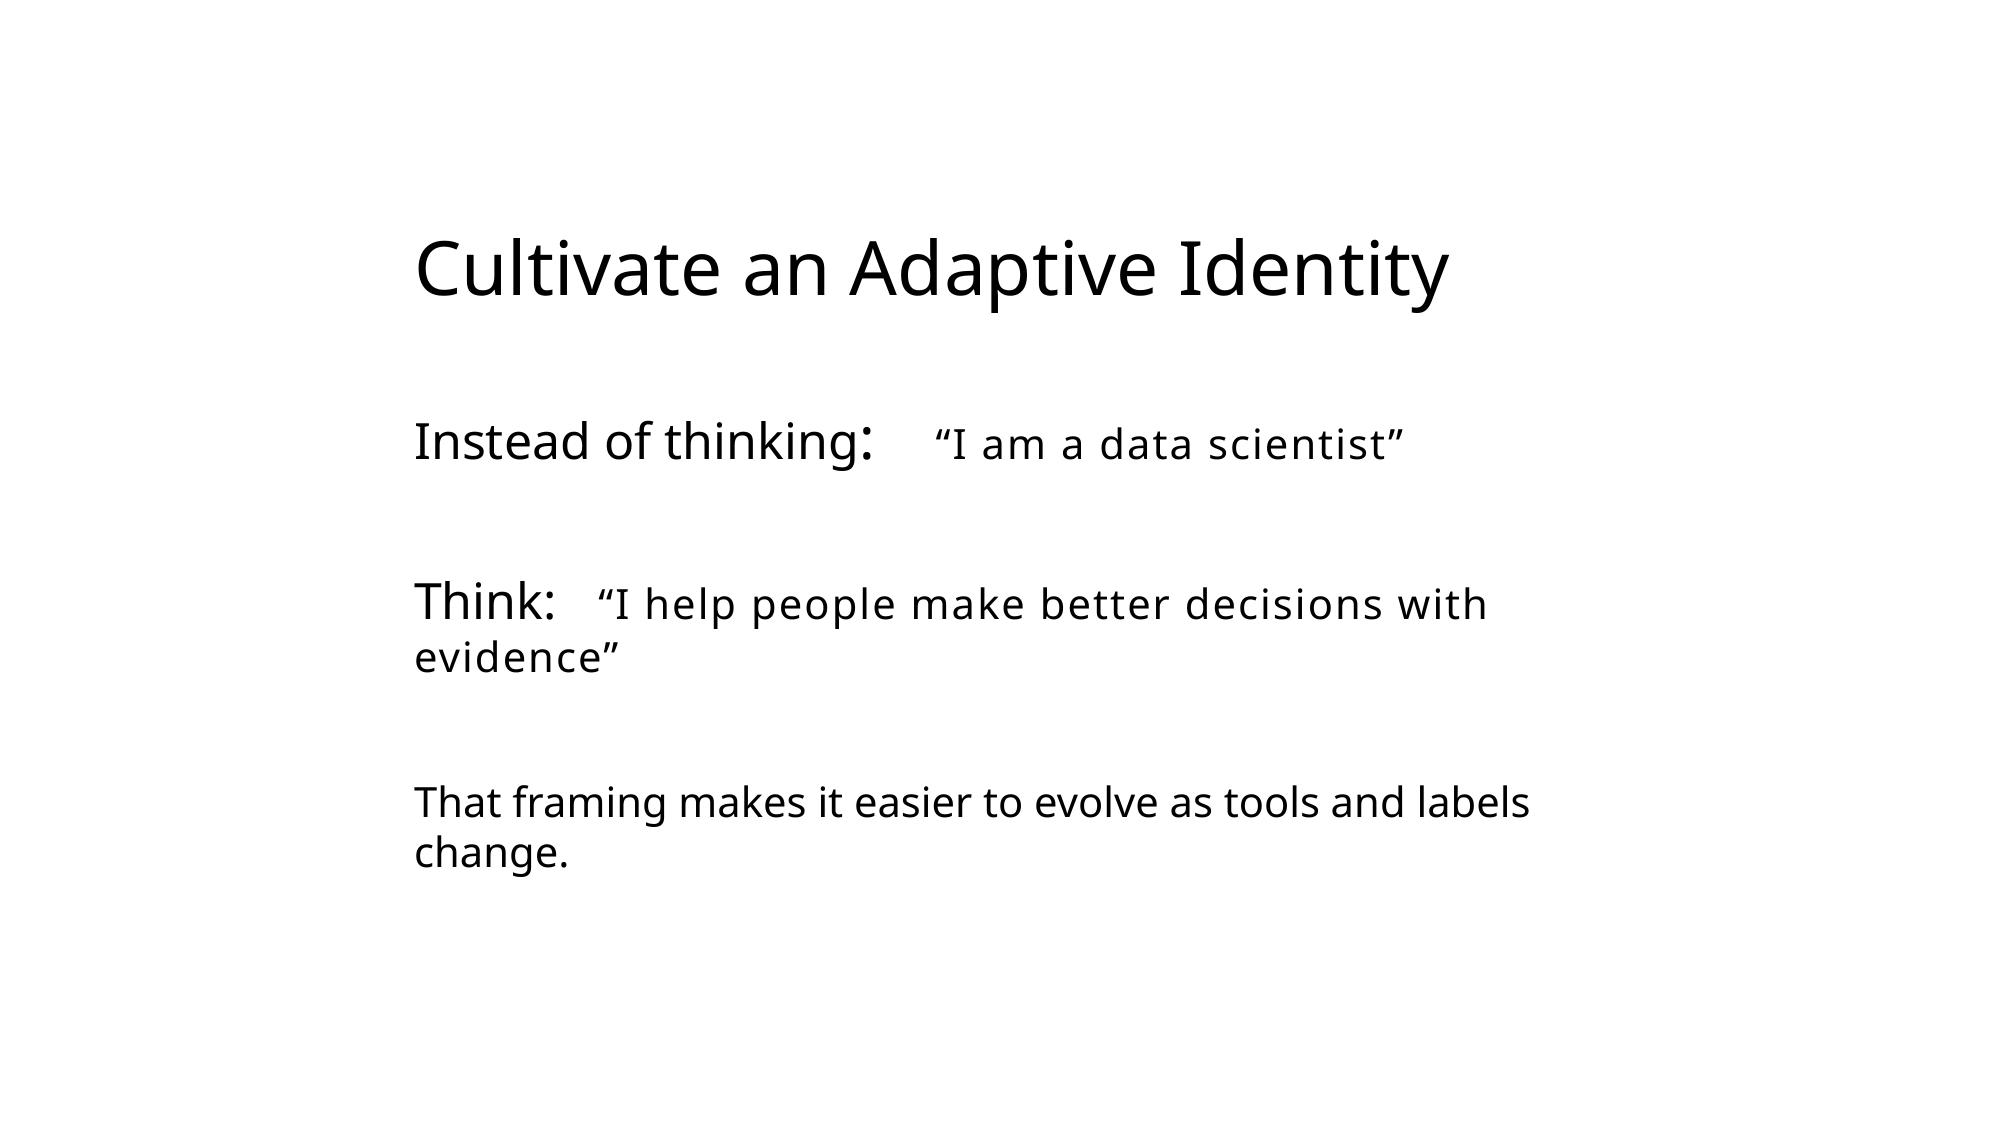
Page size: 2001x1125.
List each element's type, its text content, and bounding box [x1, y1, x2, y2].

text_box Cultivate an Adaptive Identity Instead of thinking: “I am a data scientist” Think: “I help people make better decisions with evidence” That framing makes it easier to evolve as tools and labels change. [399, 213, 1601, 884]
